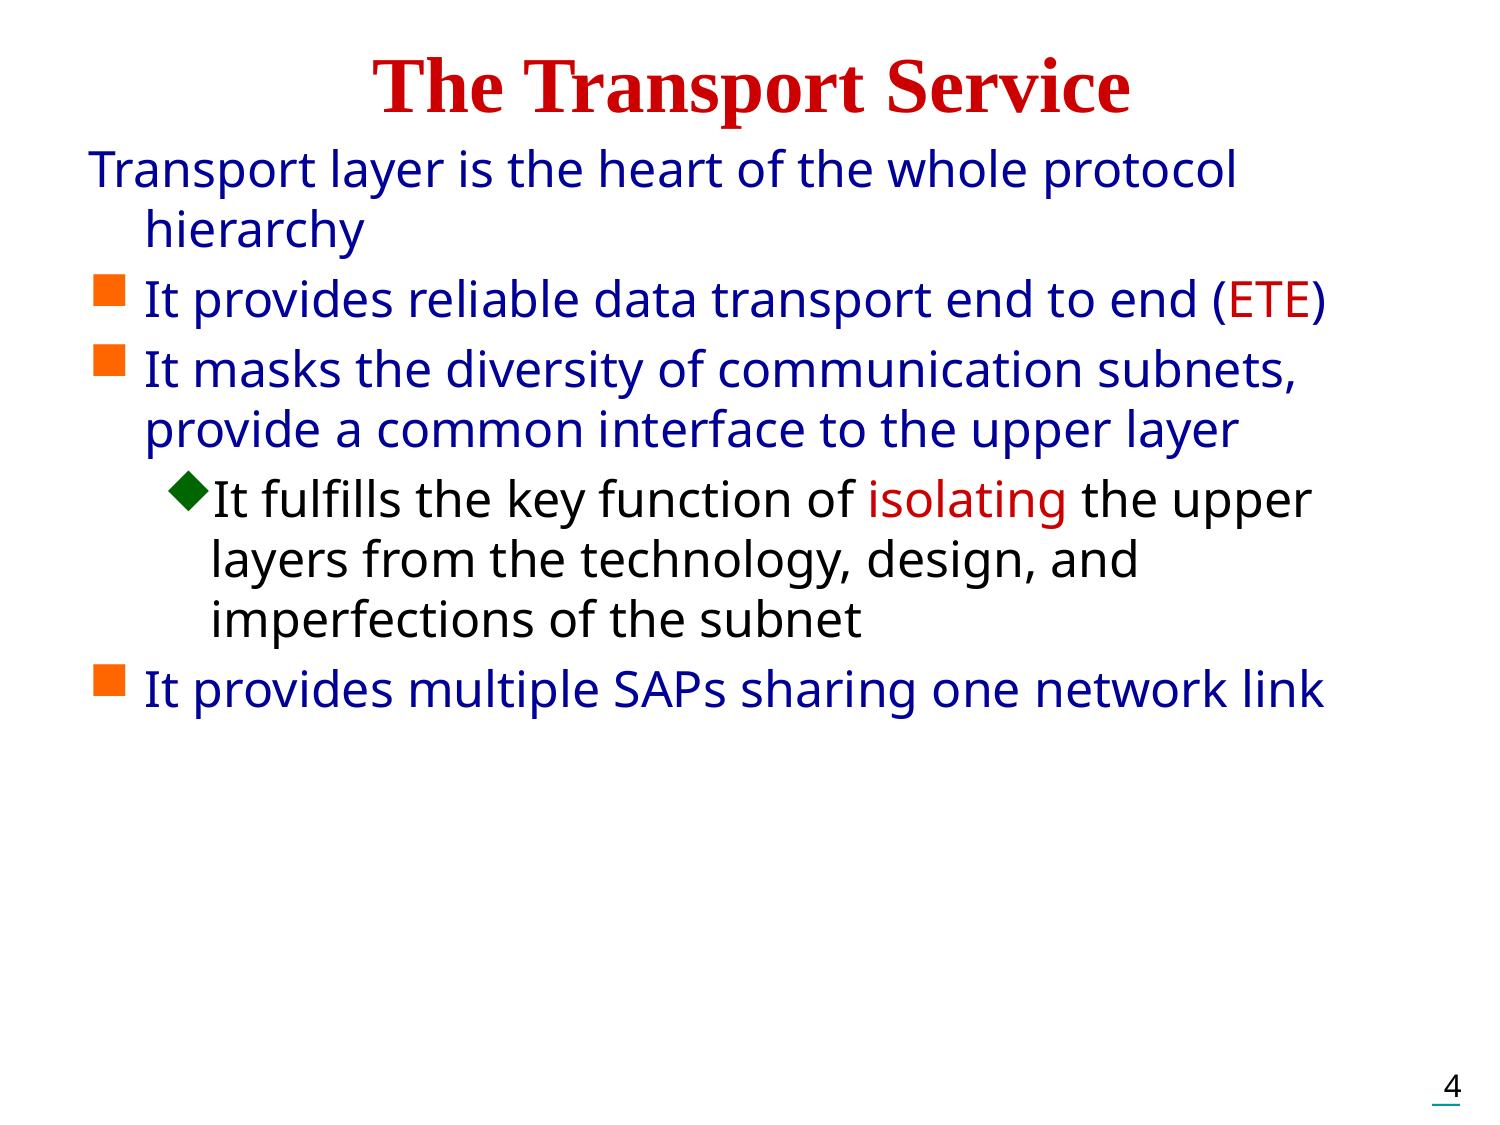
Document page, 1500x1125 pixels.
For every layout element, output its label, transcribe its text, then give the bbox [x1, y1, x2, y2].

title The Transport Service [100, 26, 1405, 129]
list Transport layer is the heart of the whole protocol hierarchy It provides reliable data transport end to end (ETE) It masks the diversity of communication subnets, provide a common interface to the upper layer It fulfills the key function of isolating the upper layers from the technology, design, and imperfections of the subnet It provides multiple SAPs sharing one network link [73, 129, 1475, 913]
